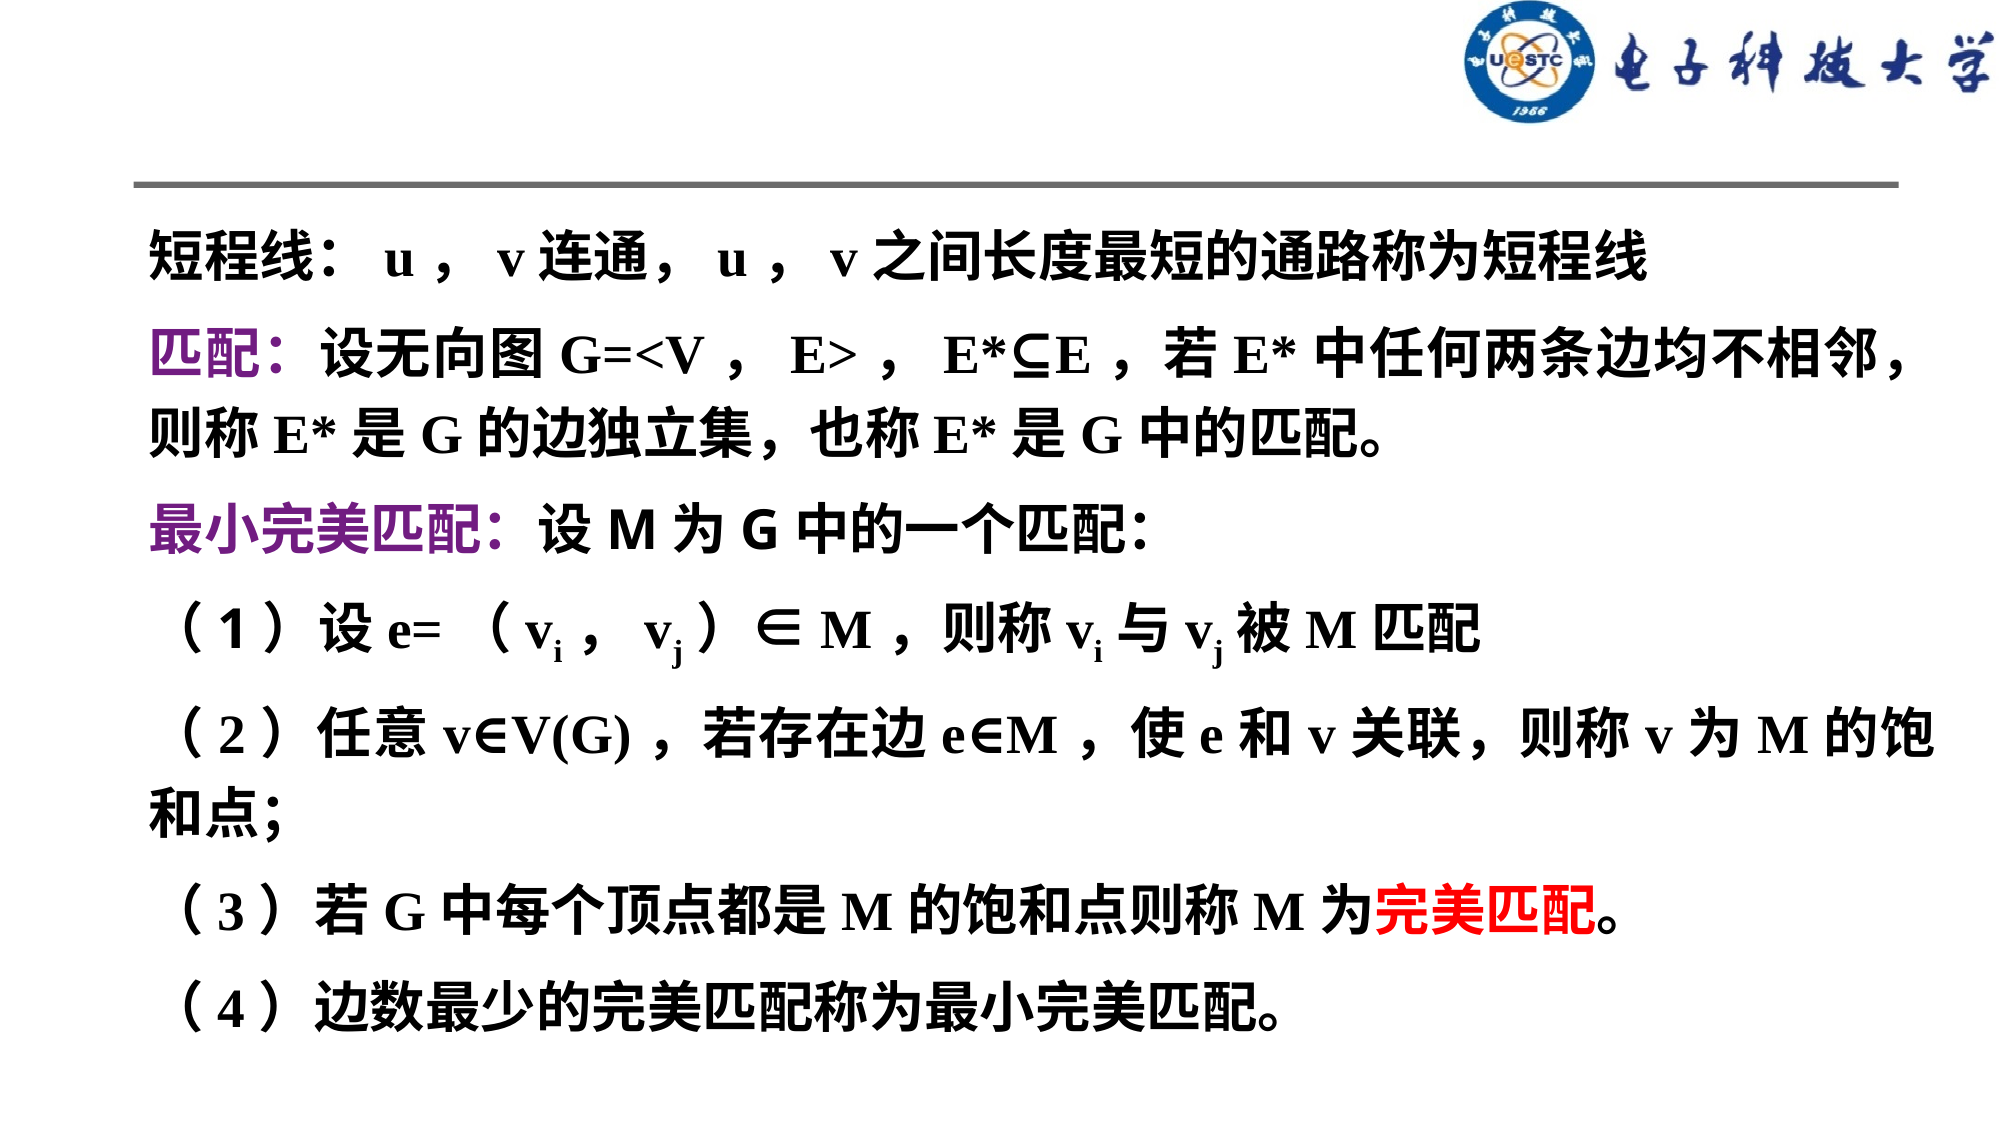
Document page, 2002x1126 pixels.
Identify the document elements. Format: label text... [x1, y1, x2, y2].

list 短程线：u，v连通，u，v之间长度最短的通路称为短程线 匹配：设无向图G=<V，E>，E*⊆E，若E*中任何两条边均不相邻，则称E*是G的边独立集，也称E*是G中的匹配。 最小完美匹配：设M为G中的一个匹配： （1）设e=（vi，vj）∈M，则称vi与vj被M匹配 （2）任意v∈V(G)，若存在边e∈M，使e和v关联，则称v为M的饱和点； （3）若G中每个顶点都是M的饱和点则称M为完美匹配。 （4）边数最少的完美匹配称为最小完美匹配。 [133, 200, 1951, 1037]
picture [1463, 0, 1999, 126]
